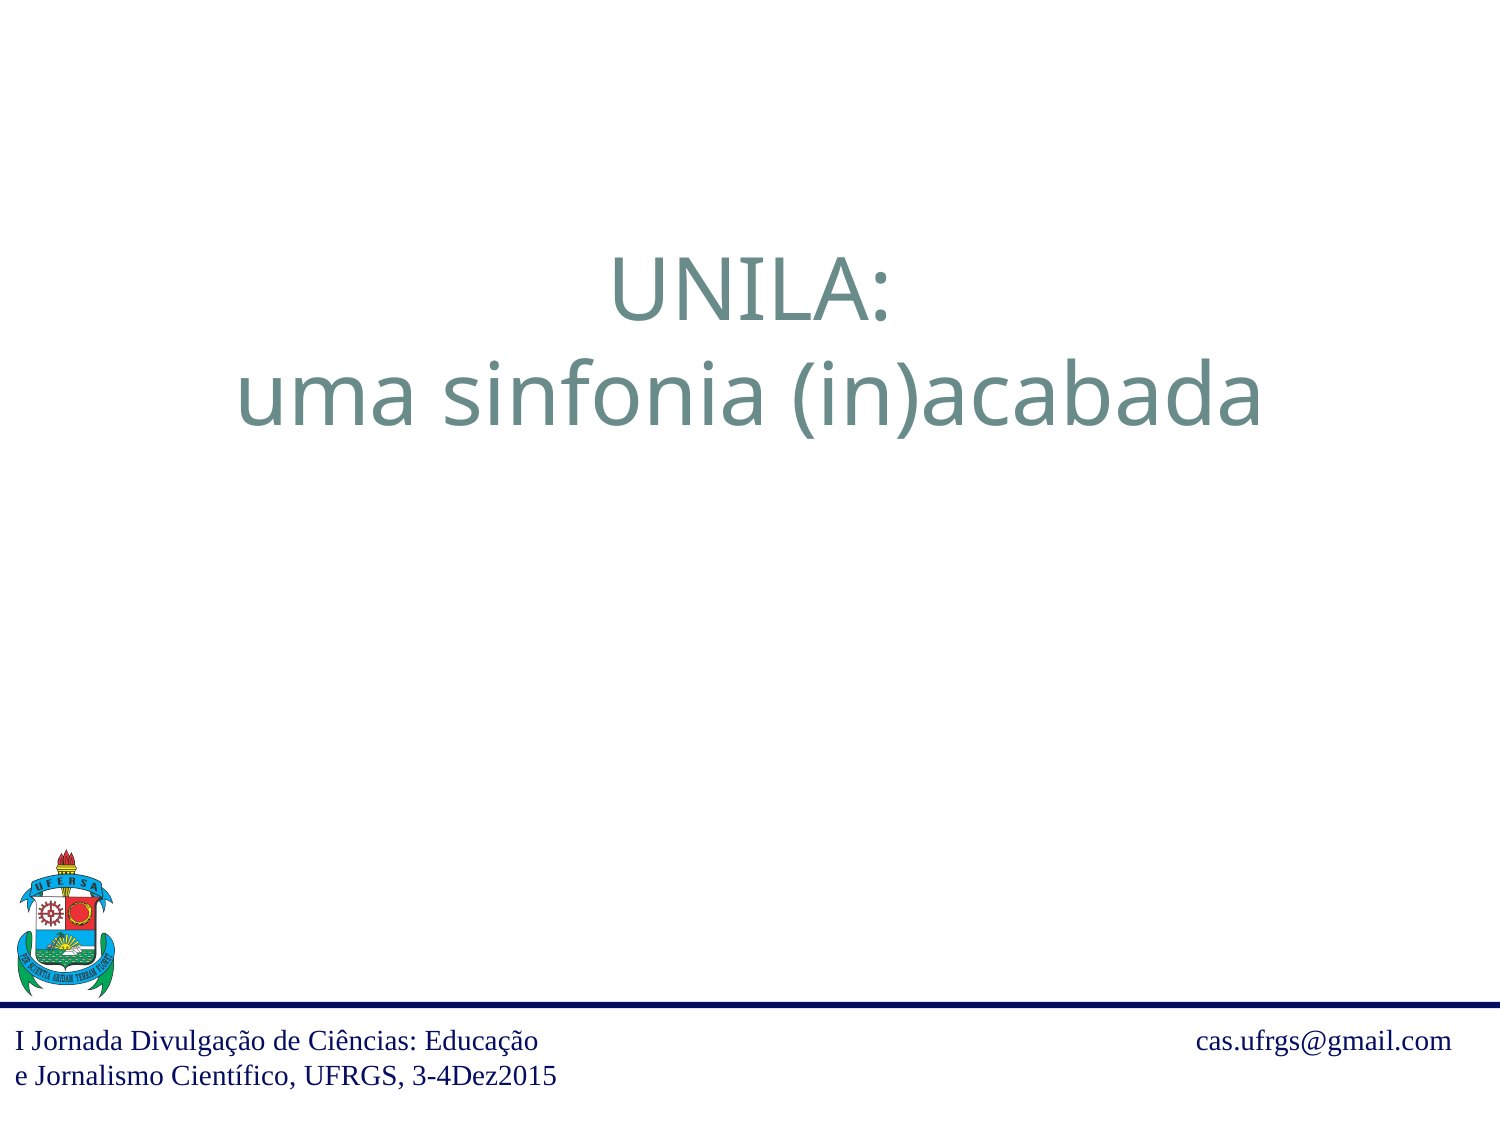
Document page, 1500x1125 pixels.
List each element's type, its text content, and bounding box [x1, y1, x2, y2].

picture [17, 849, 115, 972]
picture [17, 954, 115, 999]
text_box UNILA: uma sinfonia (in)acabada [0, 225, 1500, 451]
